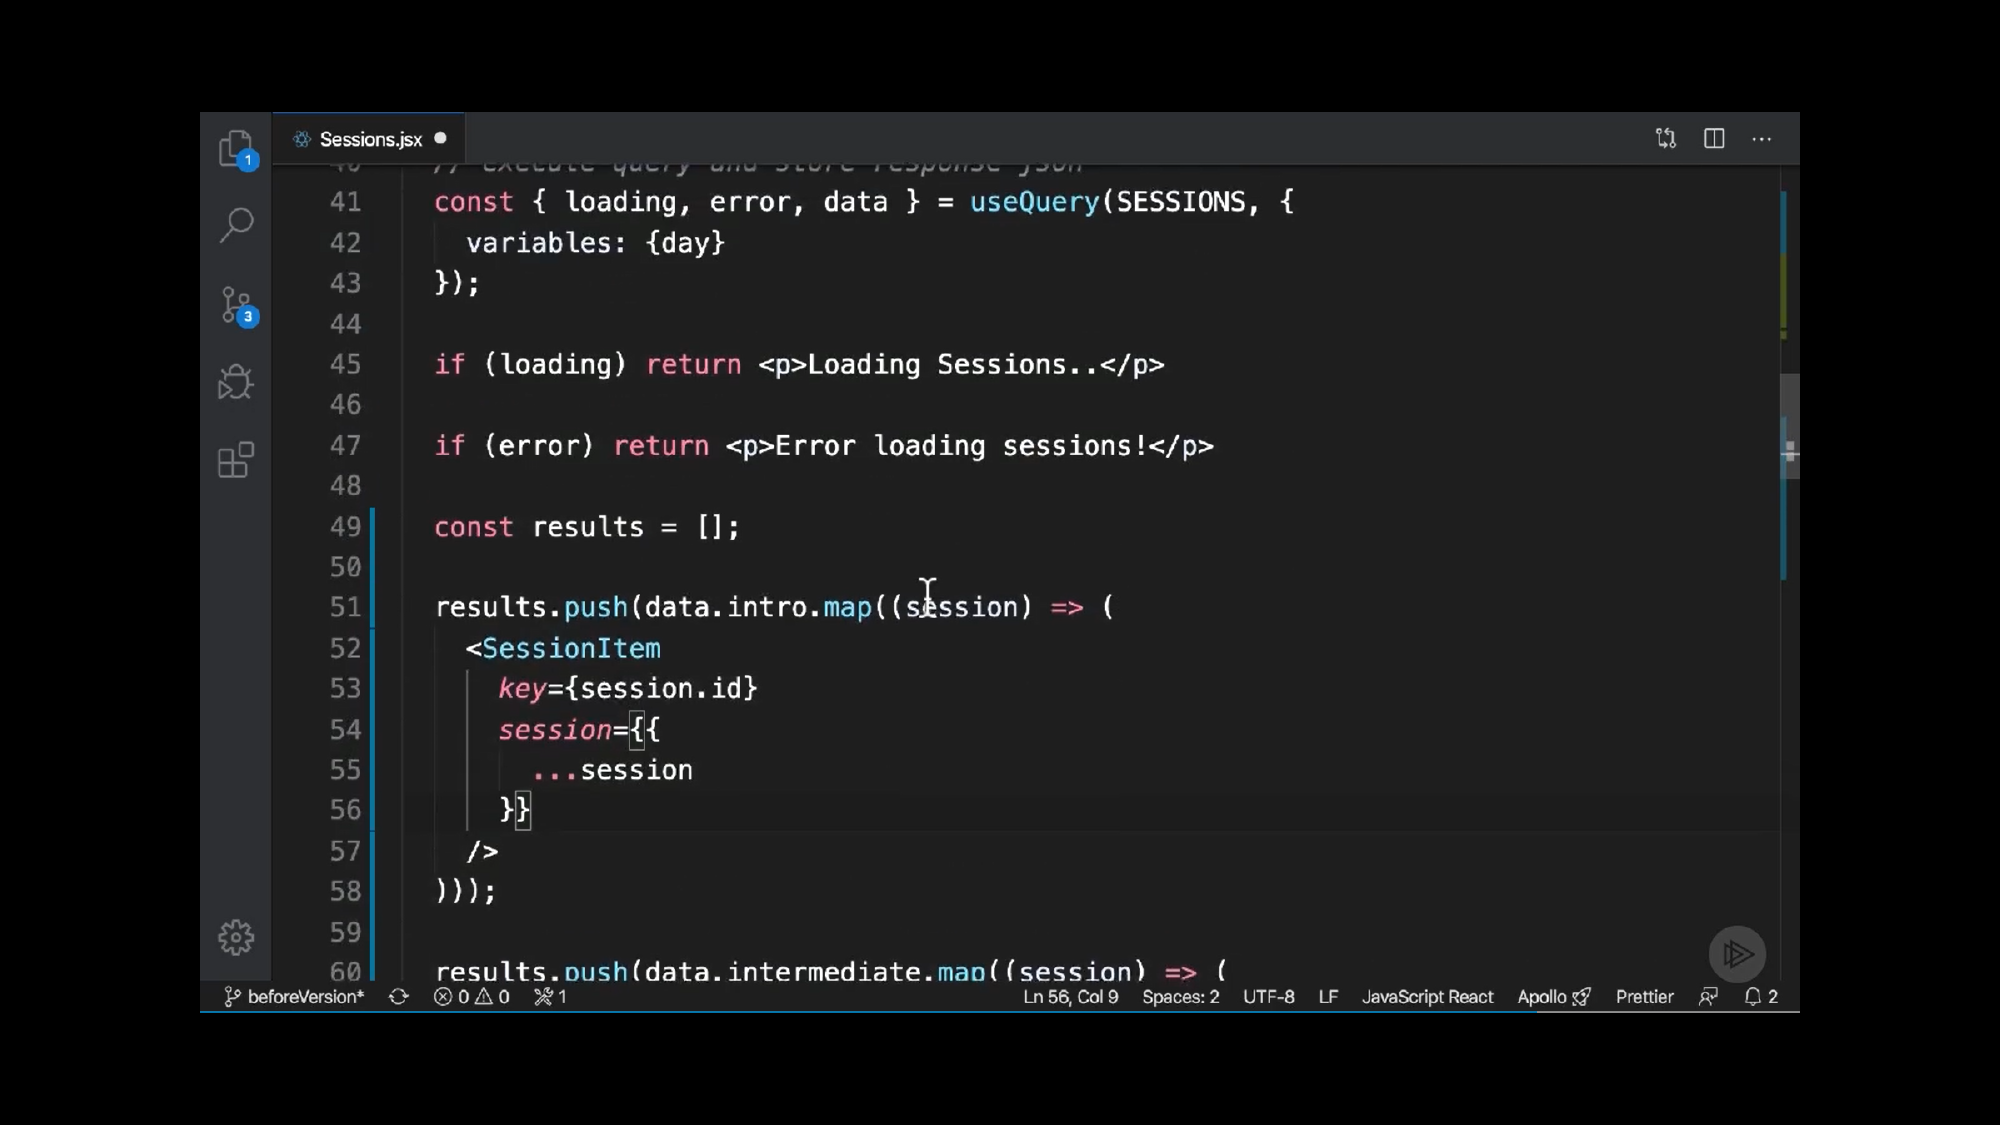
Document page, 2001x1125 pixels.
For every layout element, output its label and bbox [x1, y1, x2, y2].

picture [199, 112, 1800, 1013]
